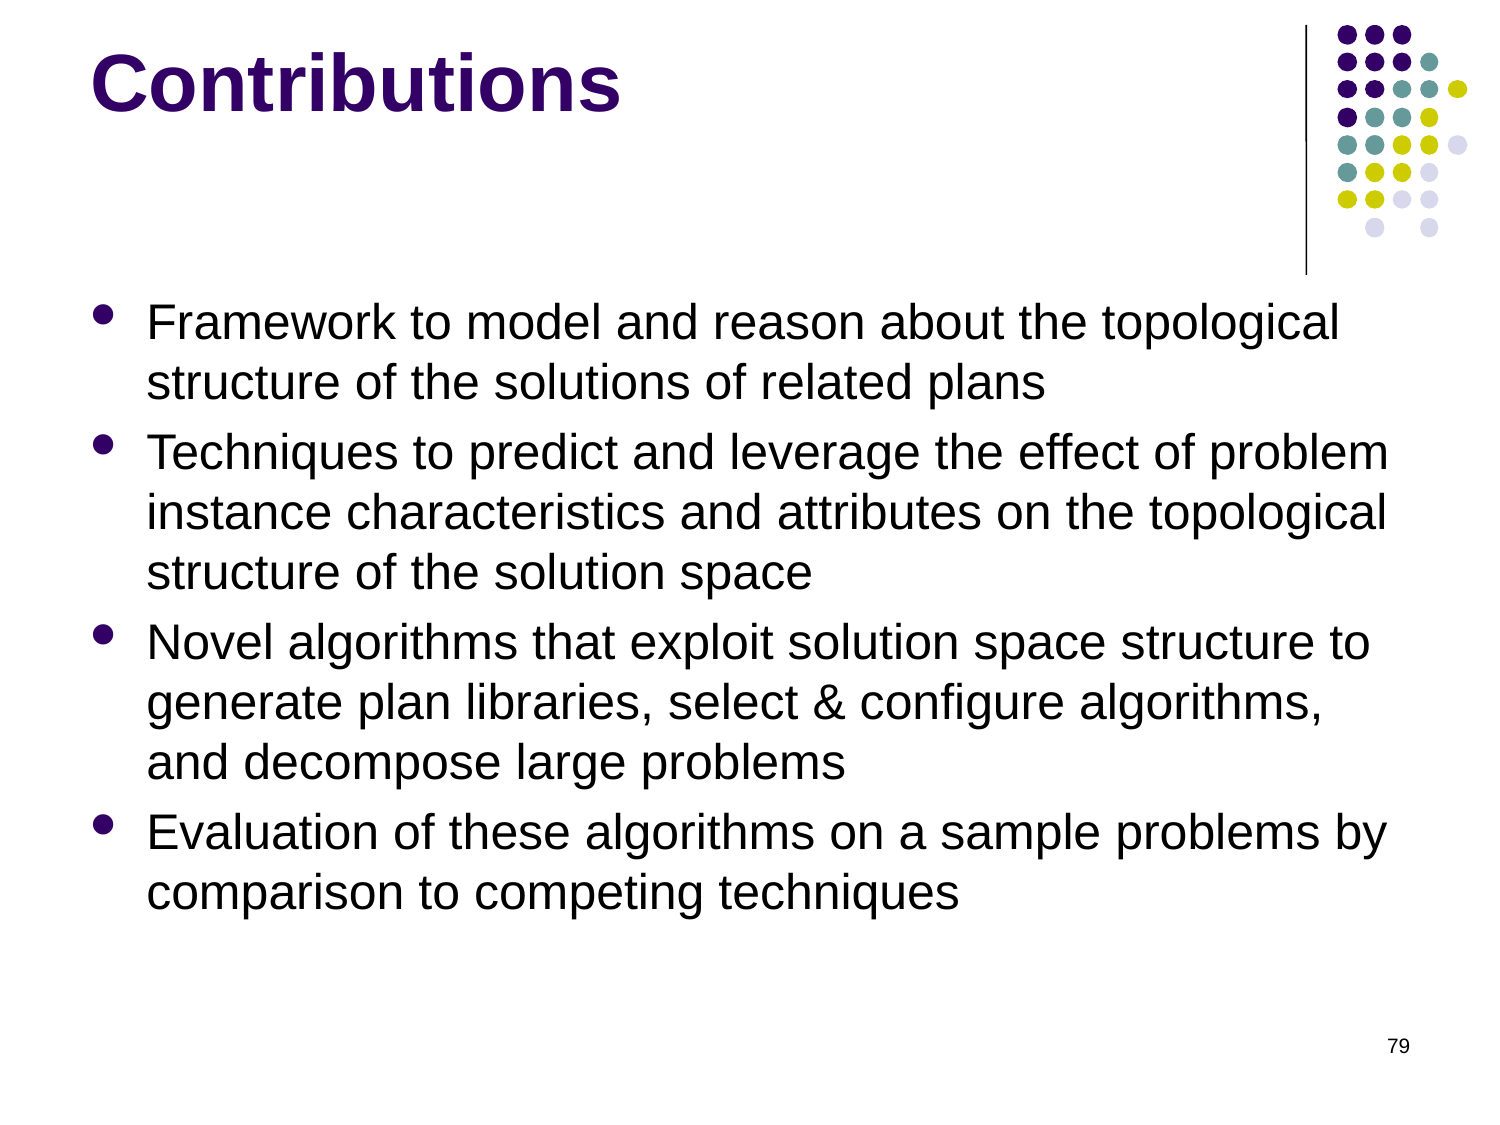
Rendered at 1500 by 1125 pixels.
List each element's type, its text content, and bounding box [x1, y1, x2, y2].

slide_number 79 [1074, 1024, 1426, 1101]
list Framework to model and reason about the topological structure of the solutions of related plans Techniques to predict and leverage the effect of problem instance characteristics and attributes on the topological structure of the solution space Novel algorithms that exploit solution space structure to generate plan libraries, select & configure algorithms, and decompose large problems Evaluation of these algorithms on a sample problems by comparison to competing techniques [75, 282, 1425, 1006]
title Contributions [75, 20, 1313, 233]
